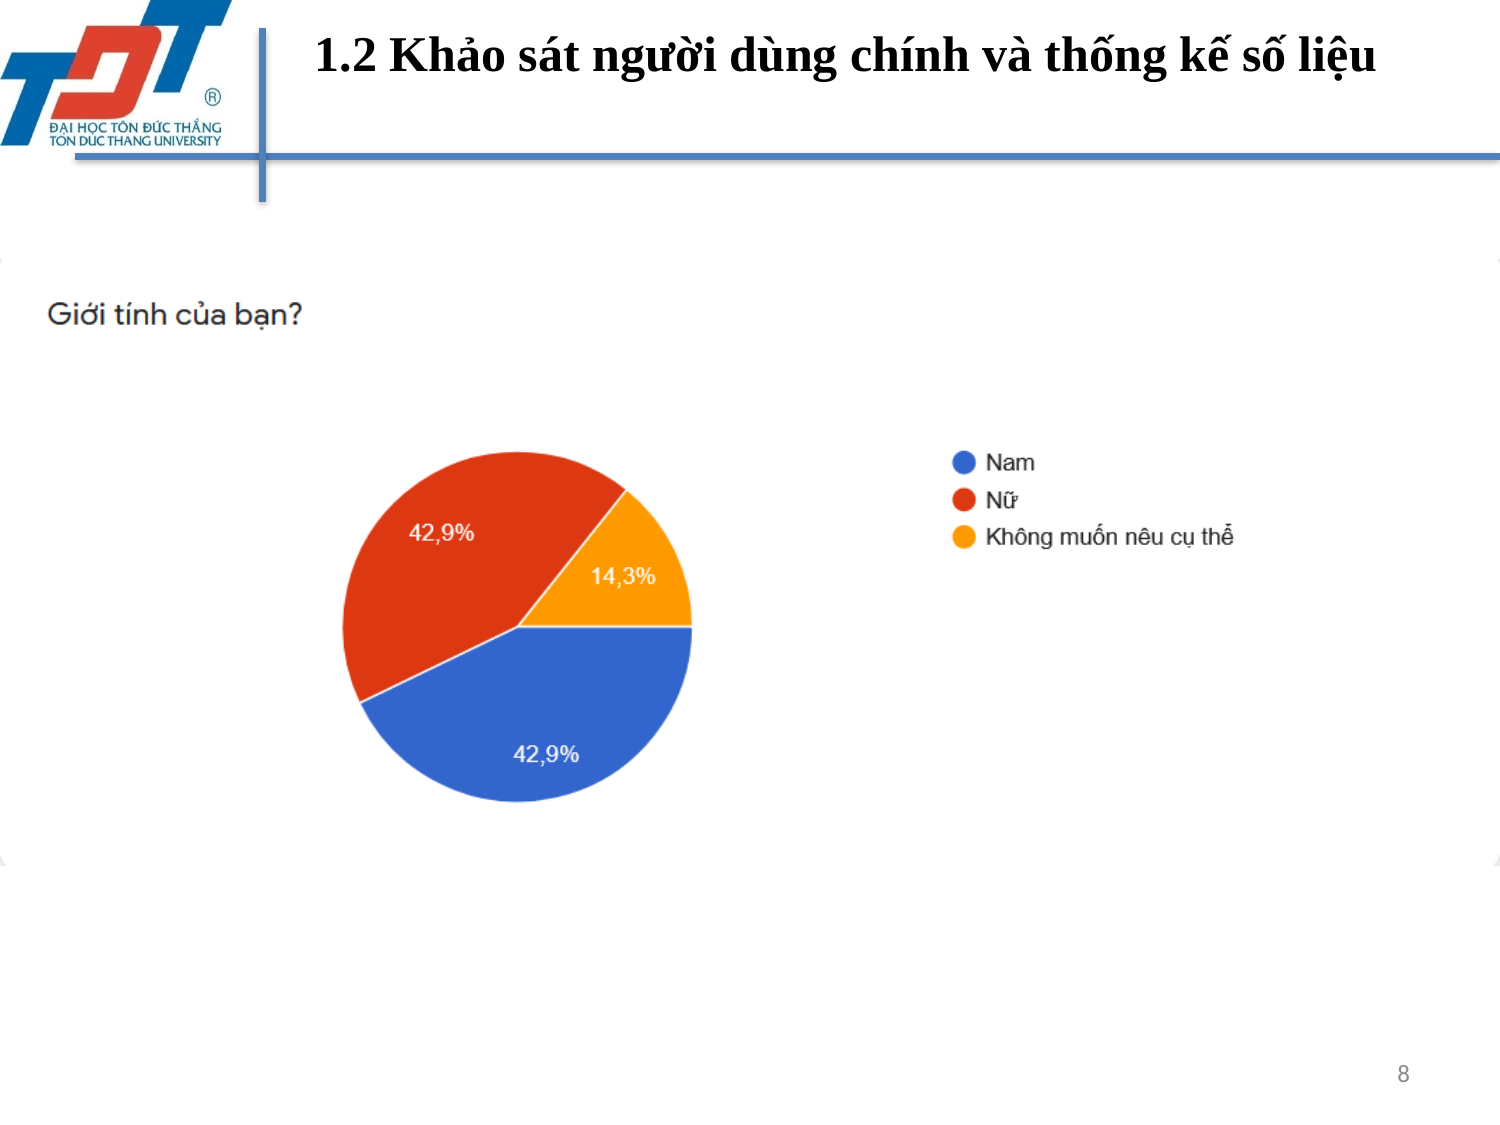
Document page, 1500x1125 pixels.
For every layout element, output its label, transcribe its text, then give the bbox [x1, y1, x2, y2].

slide_number 8 [1074, 1042, 1425, 1103]
picture [0, 0, 232, 146]
text_box 1.2 Khảo sát người dùng chính và thống kế số liệu [300, 14, 1475, 89]
picture [0, 259, 1500, 866]
